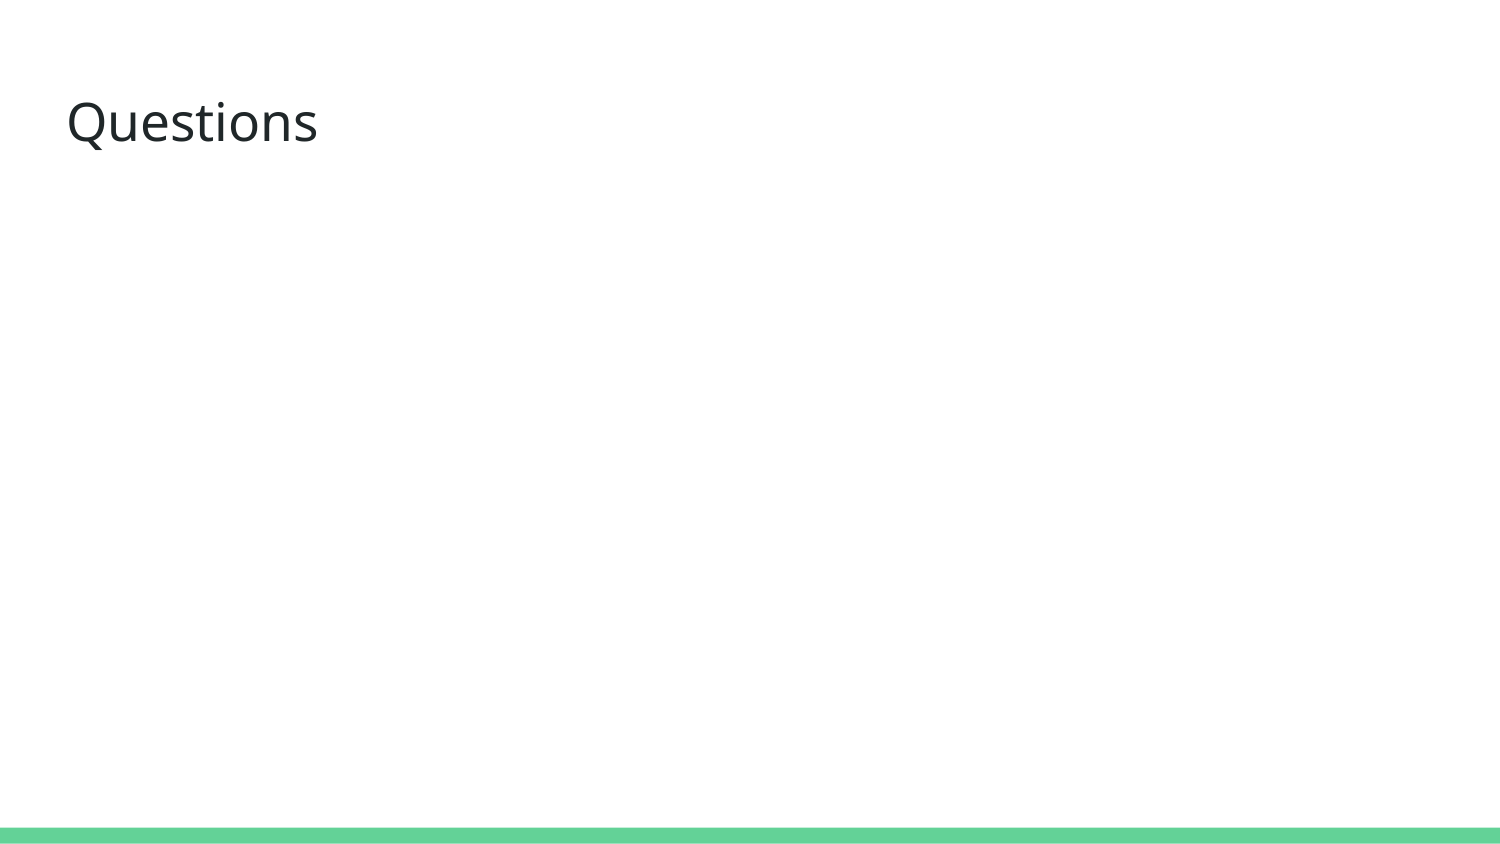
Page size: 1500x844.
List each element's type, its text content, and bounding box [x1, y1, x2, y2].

title Questions [51, 72, 1449, 167]
